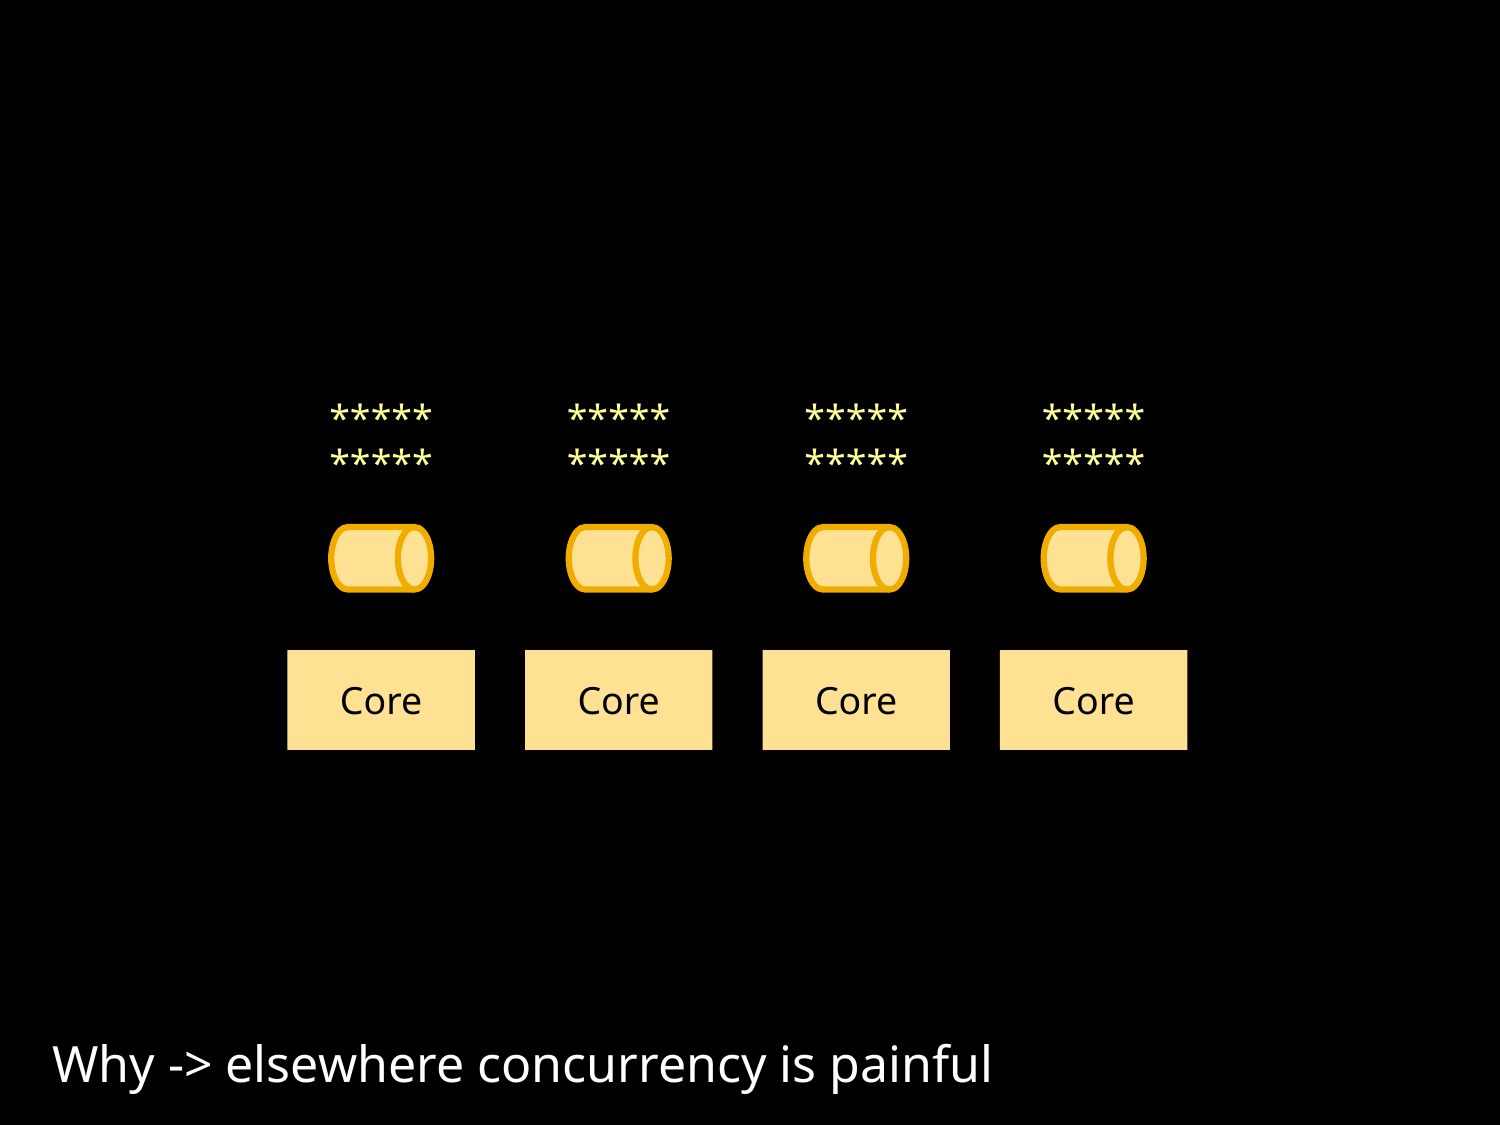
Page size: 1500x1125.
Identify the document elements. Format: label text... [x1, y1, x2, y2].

text_box ***** ***** [314, 387, 448, 493]
text_box Core [521, 646, 716, 754]
text_box [1039, 523, 1148, 594]
text_box ***** ***** [1027, 387, 1161, 493]
text_box ***** ***** [789, 387, 923, 493]
text_box Why -> elsewhere concurrency is painful [37, 1024, 1463, 1100]
text_box Core [284, 646, 479, 754]
text_box Core [996, 646, 1191, 754]
text_box Core [759, 646, 954, 754]
text_box [327, 523, 436, 594]
text_box [802, 523, 911, 594]
text_box ***** ***** [552, 387, 686, 493]
text_box [564, 523, 673, 594]
